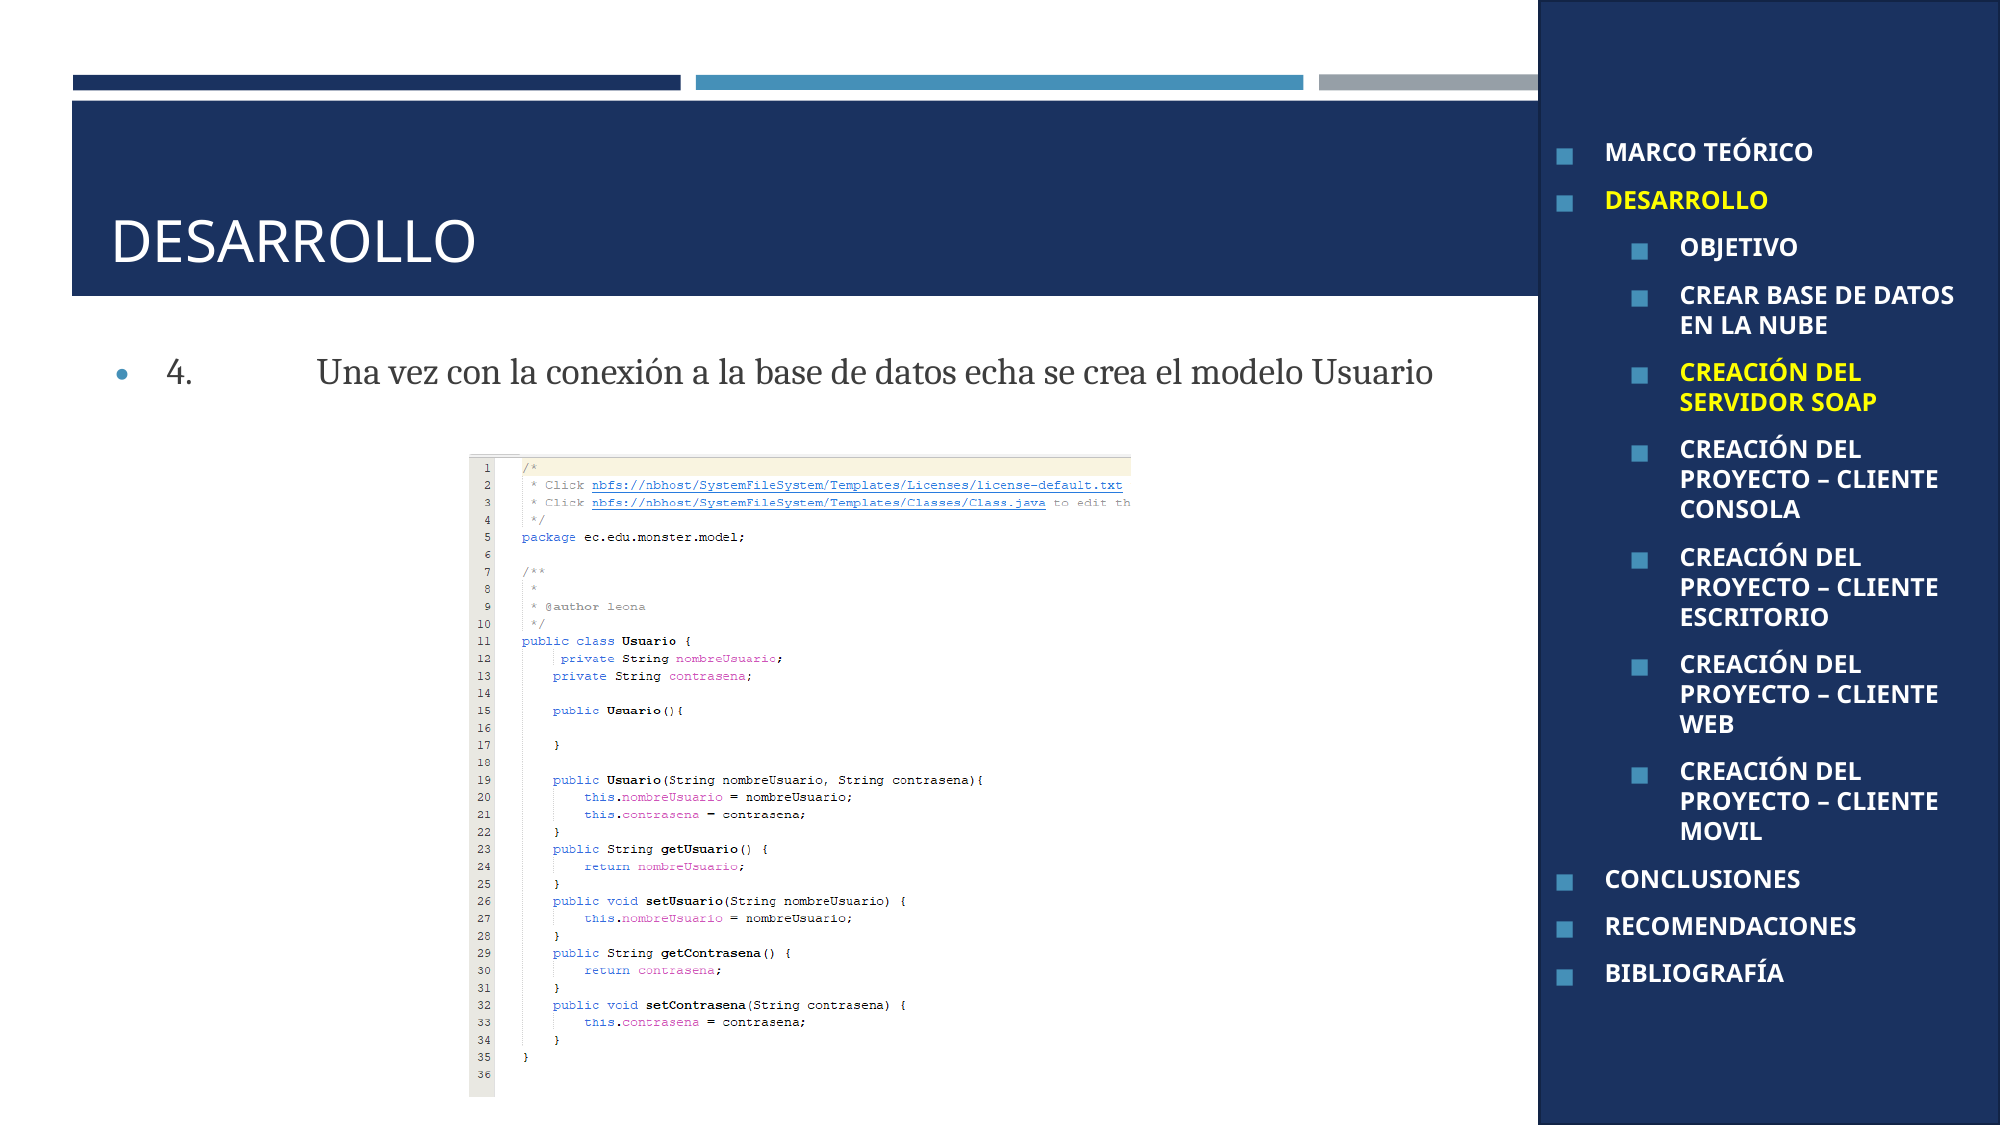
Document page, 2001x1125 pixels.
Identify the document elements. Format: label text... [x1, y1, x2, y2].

title DESARROLLO [95, 115, 1539, 282]
list 4. Una vez con la conexión a la base de datos echa se crea el modelo Usuario [95, 303, 1505, 433]
picture [468, 454, 1131, 1098]
text_box MARCO TEÓRICO DESARROLLO OBJETIVO CREAR BASE DE DATOS EN LA NUBE CREACIÓN DEL SERVIDOR SOAP CREACIÓN DEL PROYECTO – CLIENTE CONSOLA CREACIÓN DEL PROYECTO – CLIENTE ESCRITORIO CREACIÓN DEL PROYECTO – CLIENTE WEB CREACIÓN DEL PROYECTO – CLIENTE MOVIL CONCLUSIONES RECOMENDACIONES BIBLIOGRAFÍA [1539, 0, 2000, 1125]
